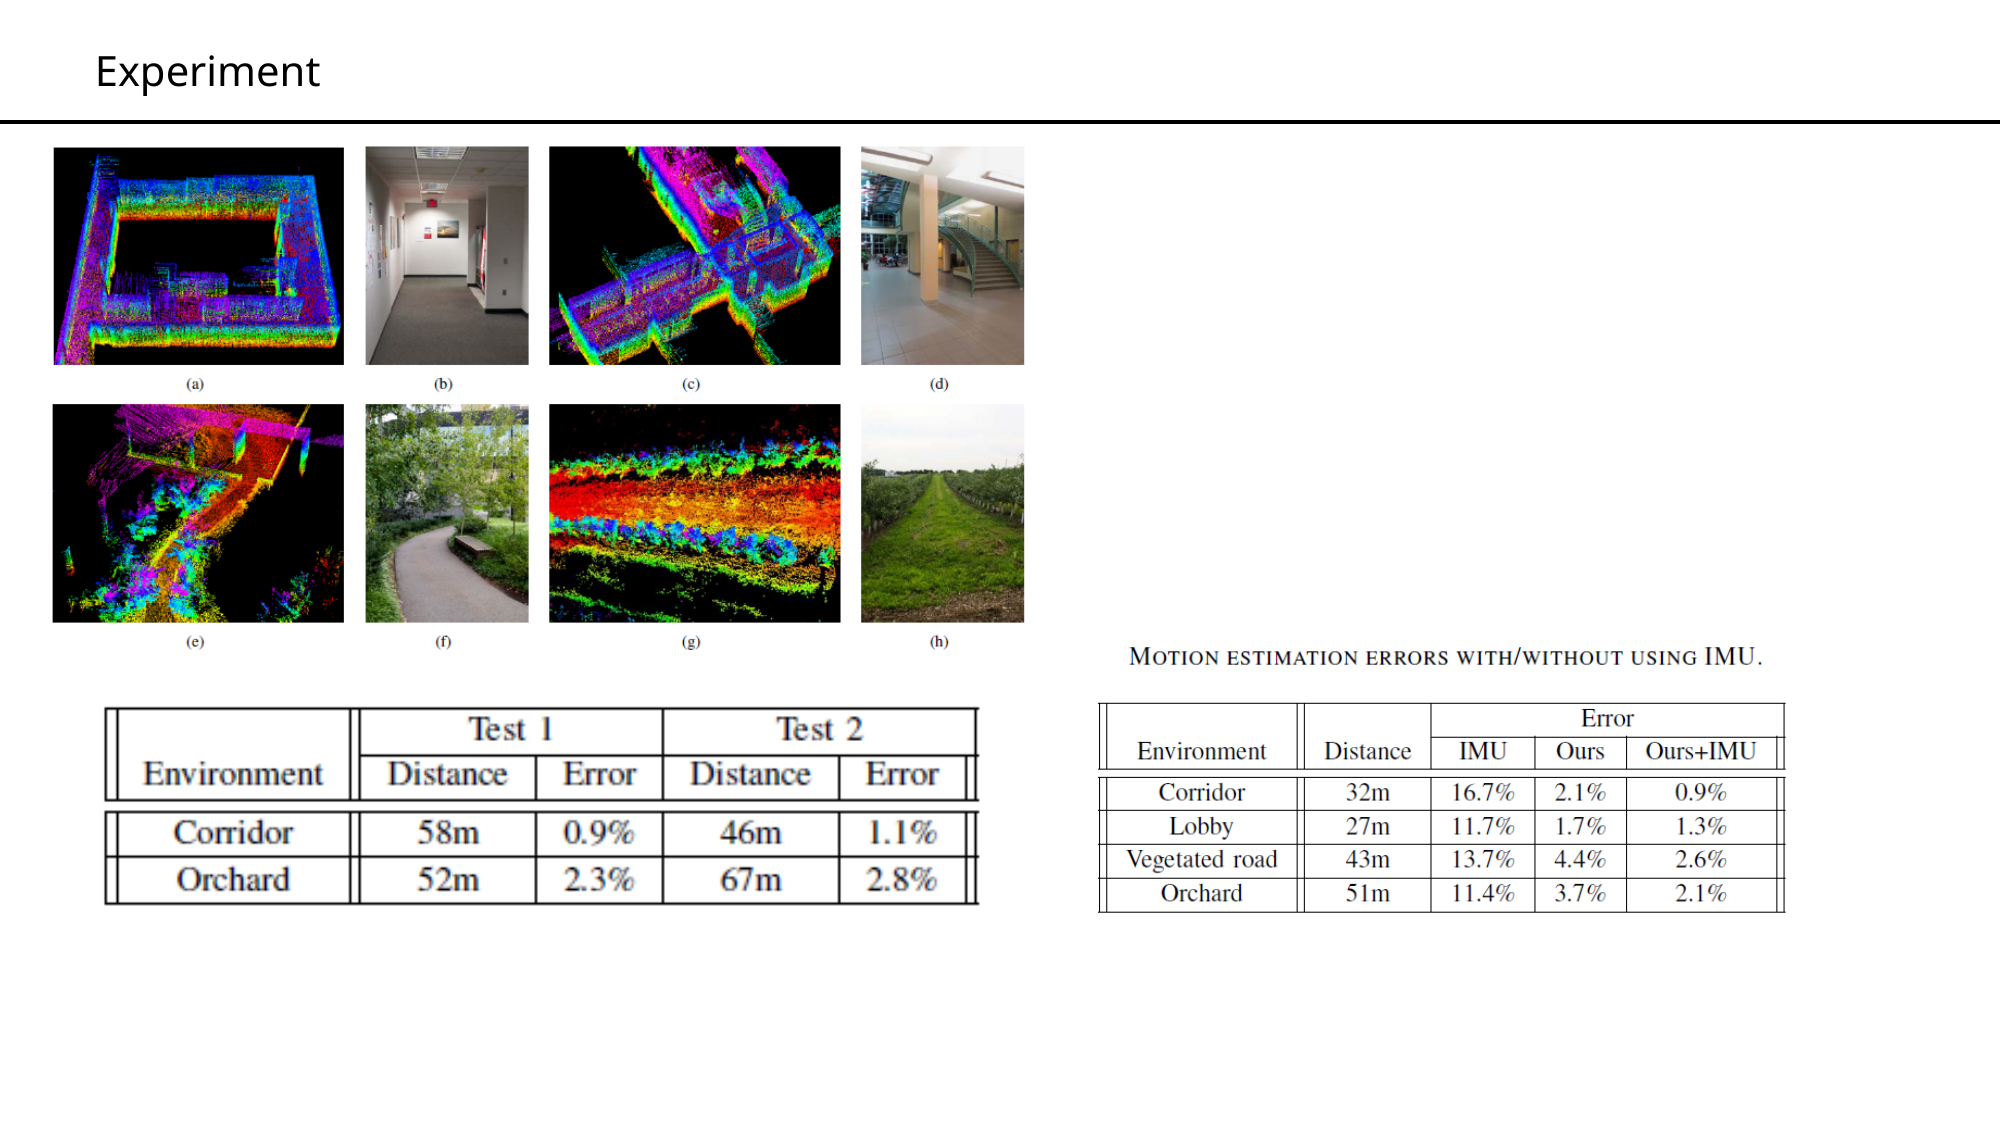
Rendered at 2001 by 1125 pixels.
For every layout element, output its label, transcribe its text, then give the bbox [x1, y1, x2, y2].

title Experiment [79, 34, 1921, 112]
picture [69, 679, 1008, 923]
picture [1062, 638, 1799, 923]
picture [43, 139, 1034, 653]
